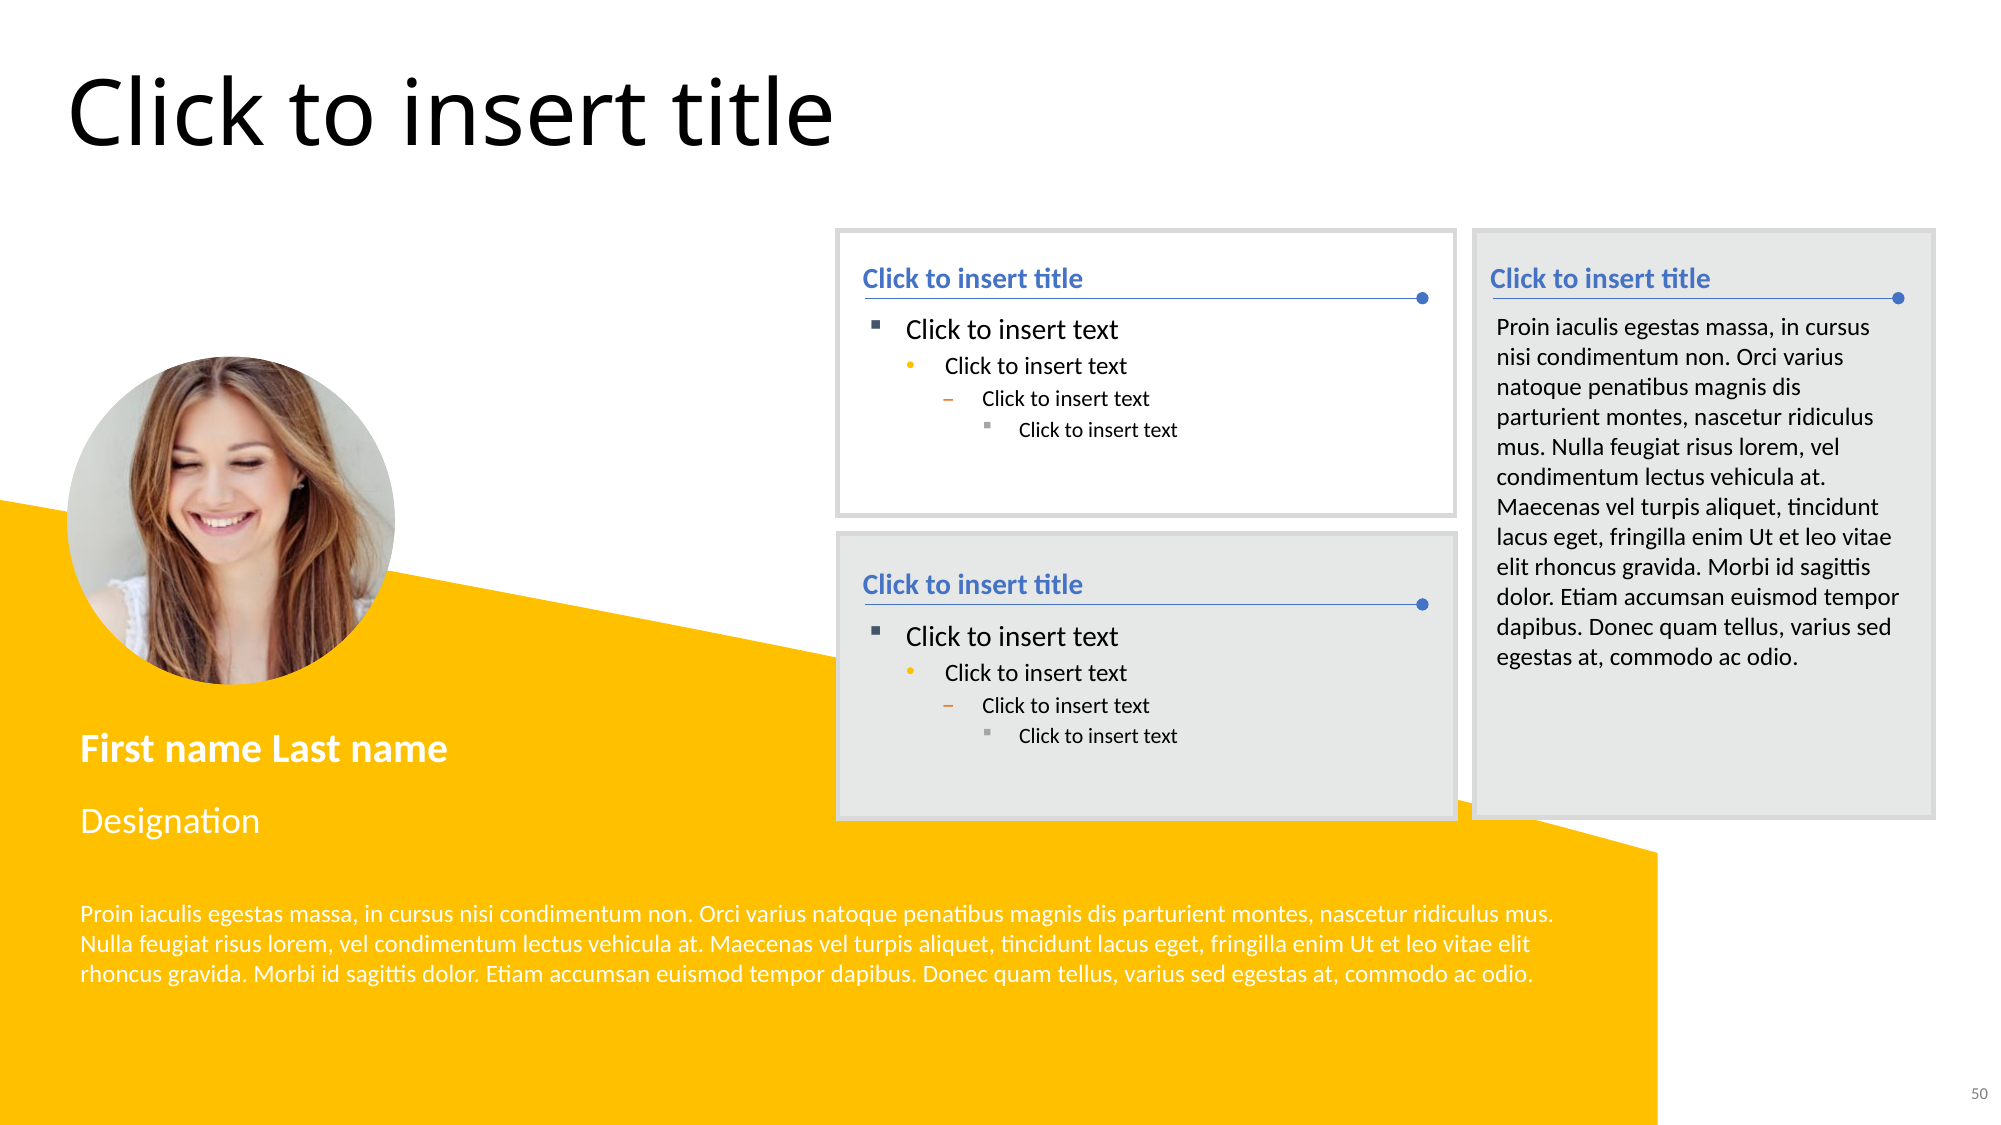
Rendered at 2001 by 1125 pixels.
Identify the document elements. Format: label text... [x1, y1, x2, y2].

text_box Click to insert title [862, 554, 1369, 601]
title Click to insert title [66, 66, 1686, 208]
text_box Click to insert title [1490, 248, 1996, 295]
text_box Click to insert title [862, 248, 1369, 295]
list First name Last name [65, 713, 575, 773]
list Designation [65, 788, 575, 848]
text_box [836, 230, 1456, 517]
text_box Click to insert text Click to insert text Click to insert text Click to insert text [869, 310, 1278, 487]
text_box [837, 532, 1457, 819]
text_box Click to insert text Click to insert text Click to insert text Click to insert text [869, 617, 1278, 793]
list Proin iaculis egestas massa, in cursus nisi condimentum non. Orci varius natoque penatibus magnis dis parturient montes, nascetur ridiculus mus. Nulla feugiat risus lorem, vel condimentum lectus vehicula at. Maecenas vel turpis aliquet, tincidunt lacus eget, fringilla enim Ut et leo vitae elit rhoncus gravida. Morbi id sagittis dolor. Etiam accumsan euismod tempor dapibus. Donec quam tellus, varius sed egestas at, commodo ac odio. [65, 889, 1575, 1059]
picture [67, 356, 395, 685]
text_box [1474, 230, 1935, 819]
text_box Proin iaculis egestas massa, in cursus nisi condimentum non. Orci varius natoque penatibus magnis dis parturient montes, nascetur ridiculus mus. Nulla feugiat risus lorem, vel condimentum lectus vehicula at. Maecenas vel turpis aliquet, tincidunt lacus eget, fringilla enim Ut et leo vitae elit rhoncus gravida. Morbi id sagittis dolor. Etiam accumsan euismod tempor dapibus. Donec quam tellus, varius sed egestas at, commodo ac odio. [1496, 310, 1905, 487]
